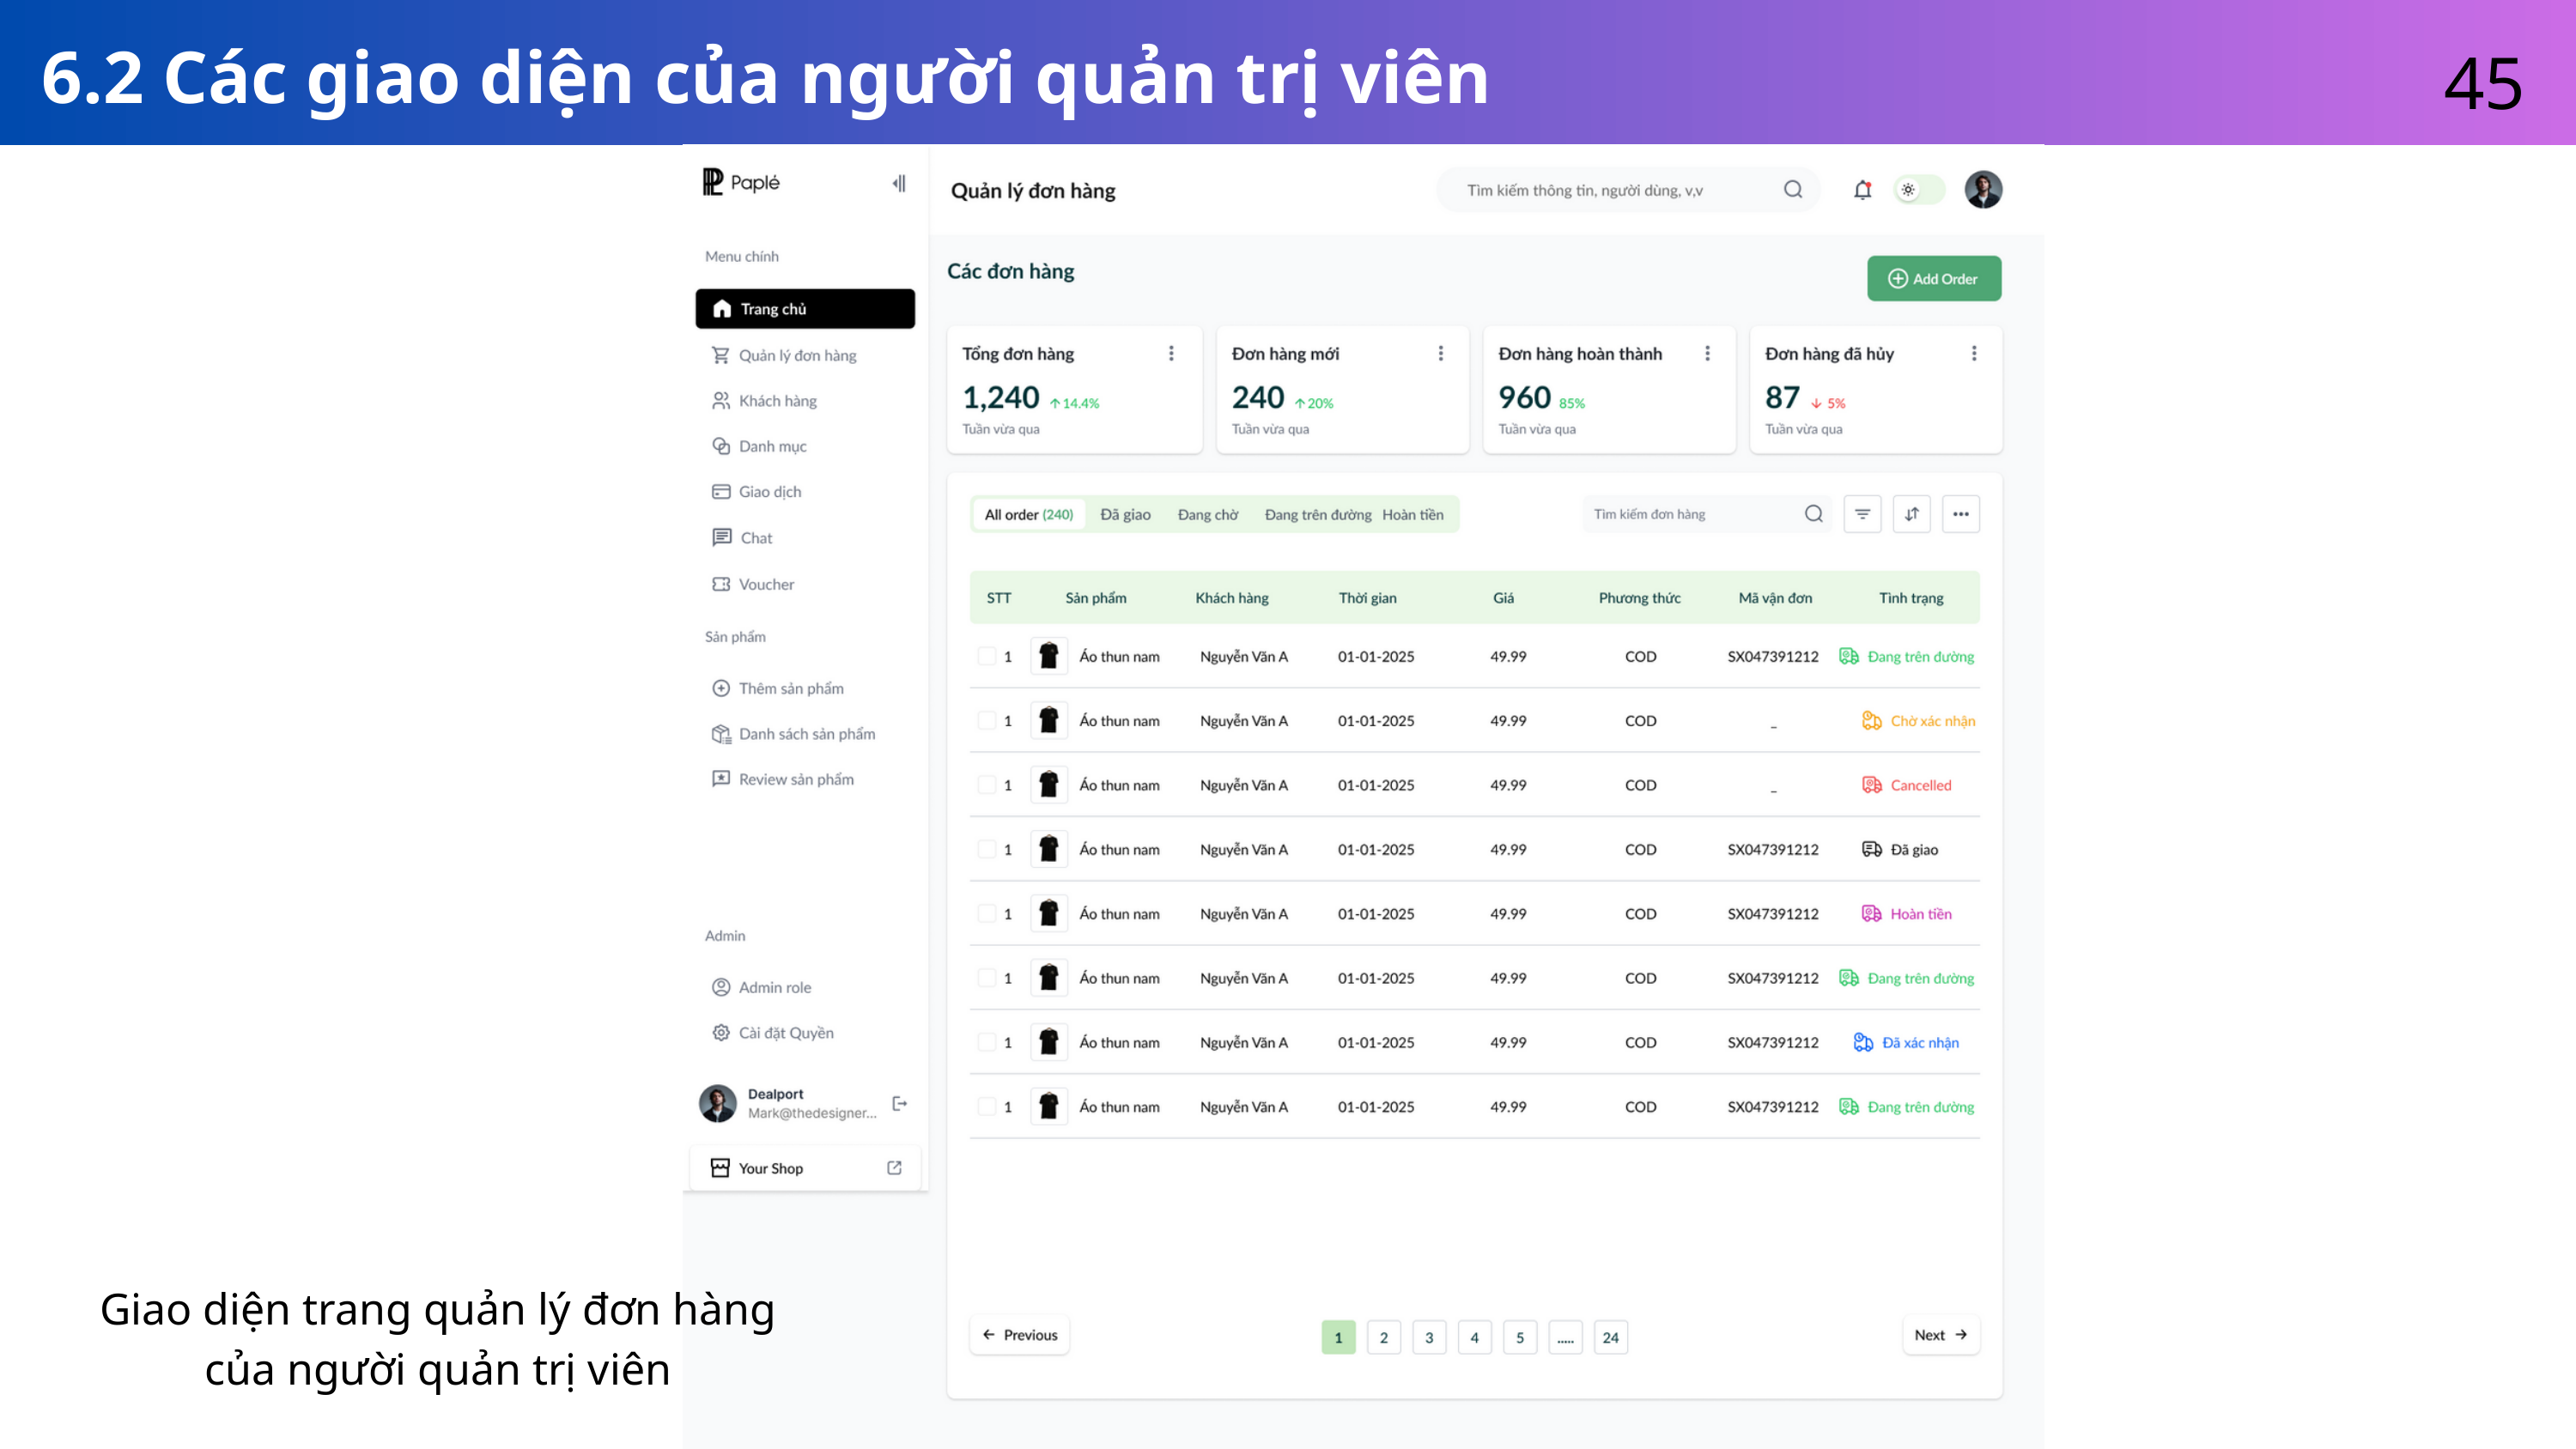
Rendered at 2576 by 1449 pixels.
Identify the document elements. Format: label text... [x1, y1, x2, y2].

text_box [683, 155, 2045, 1449]
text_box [0, 0, 2576, 145]
text_box Giao diện trang quản lý đơn hàng của người quản trị viên [90, 1273, 787, 1394]
